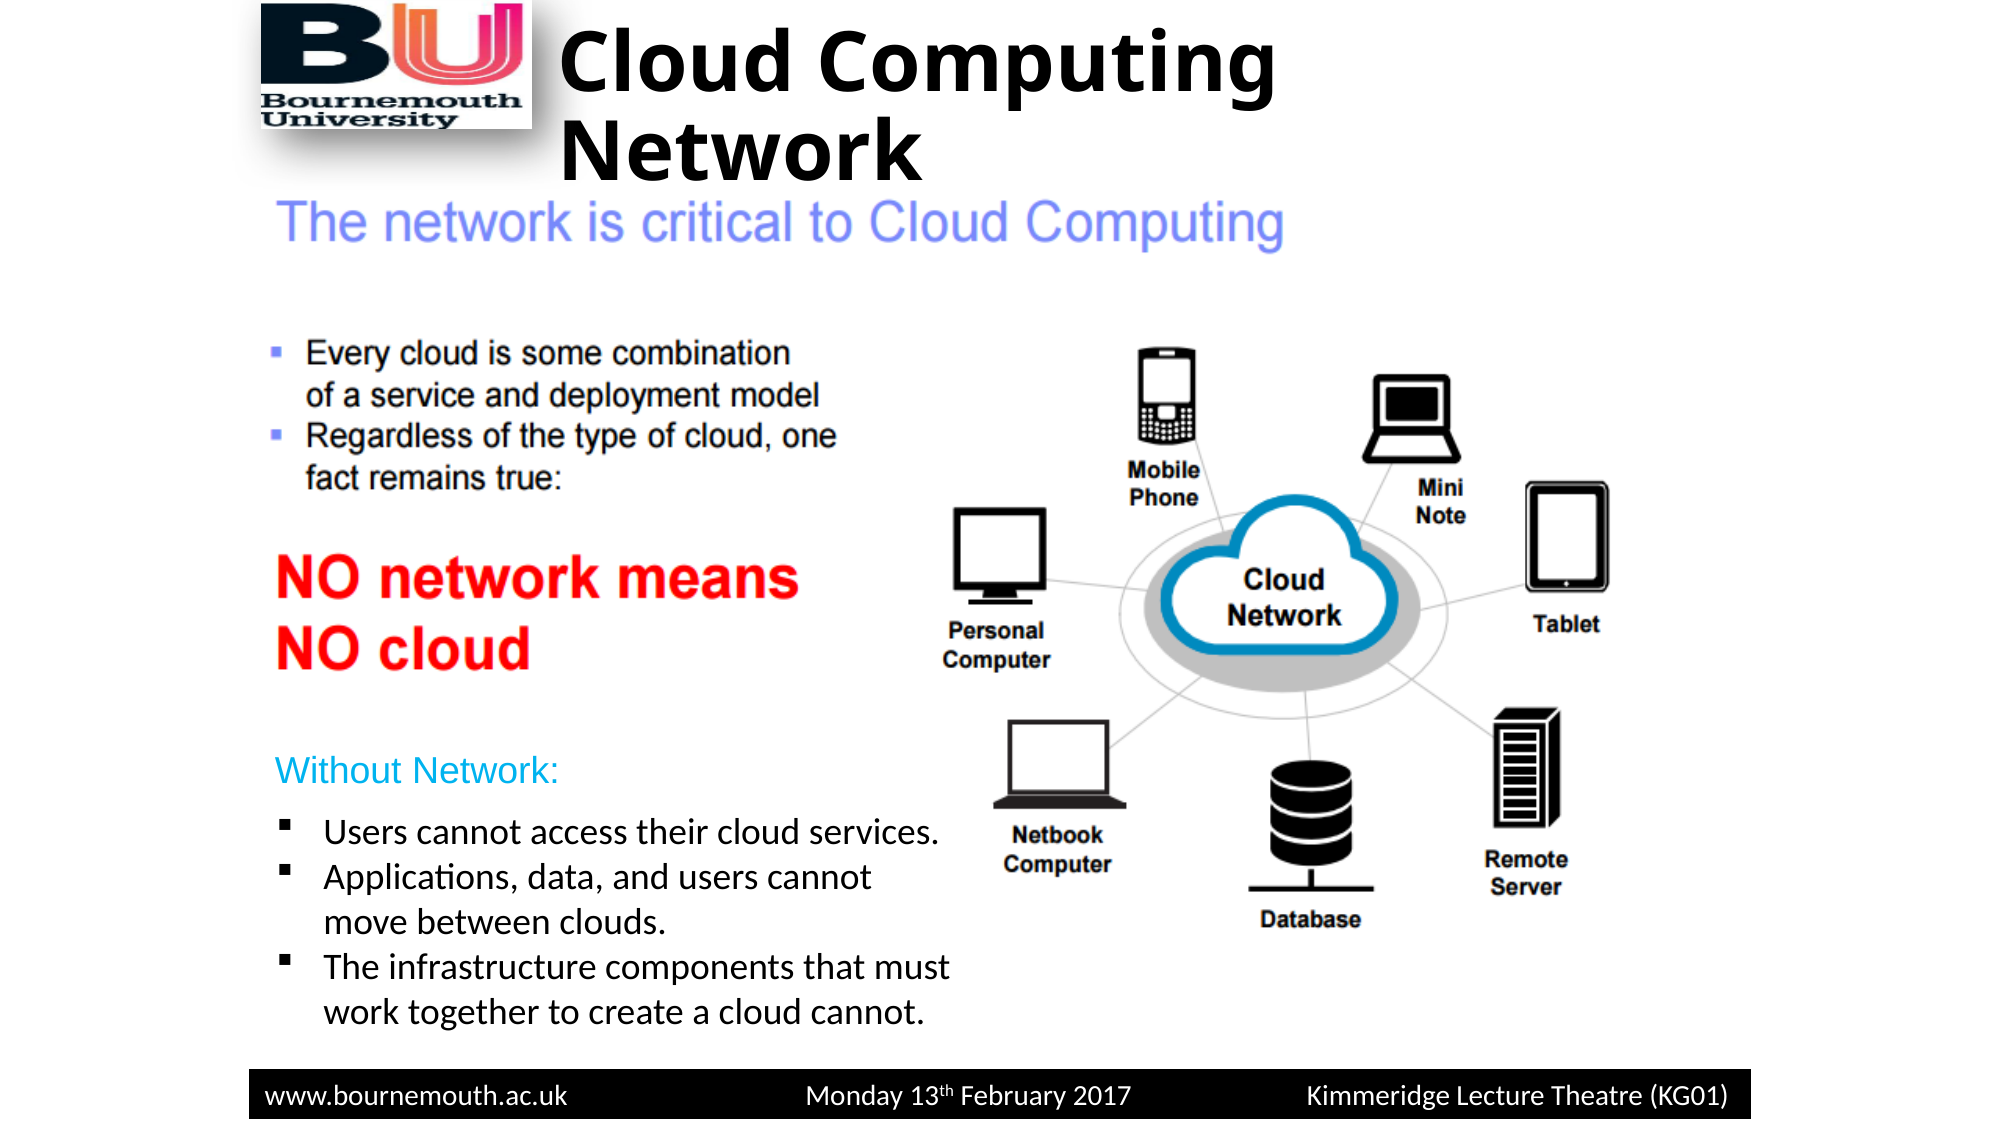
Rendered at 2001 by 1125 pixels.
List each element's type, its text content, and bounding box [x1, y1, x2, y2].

picture [249, 183, 1657, 1046]
text_box Cloud Computing Network [572, 11, 1675, 129]
picture [261, 0, 532, 129]
text_box www.bournemouth.ac.uk Monday 13th February 2017 Kimmeridge Lecture Theatre (KG01) [249, 1069, 1751, 1119]
